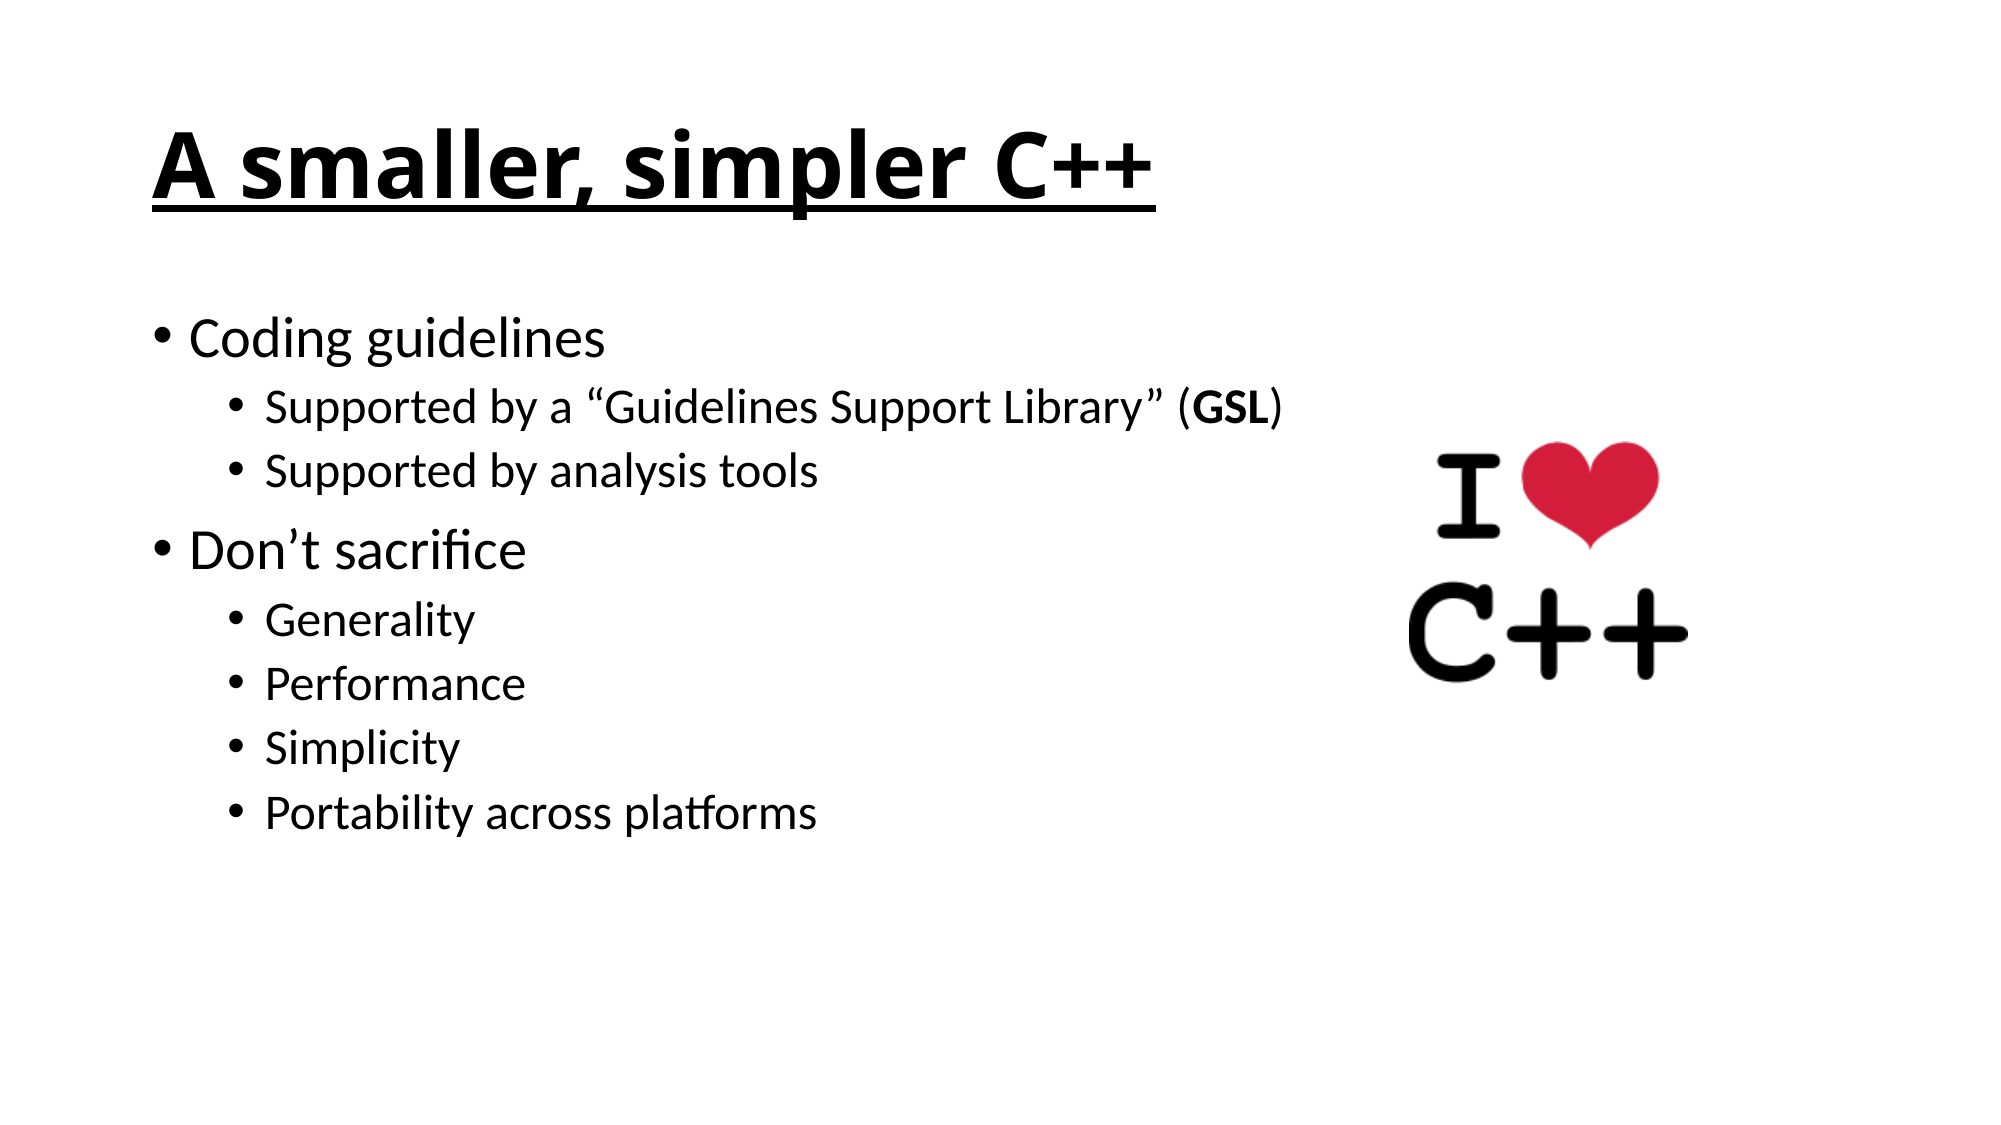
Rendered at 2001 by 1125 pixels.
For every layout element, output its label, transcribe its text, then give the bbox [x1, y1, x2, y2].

list Coding guidelines Supported by a “Guidelines Support Library” (GSL) Supported by analysis tools Don’t sacrifice Generality Performance Simplicity Portability across platforms [137, 299, 1863, 1014]
picture [1409, 423, 1688, 702]
title A smaller, simpler C++ [137, 59, 1863, 278]
